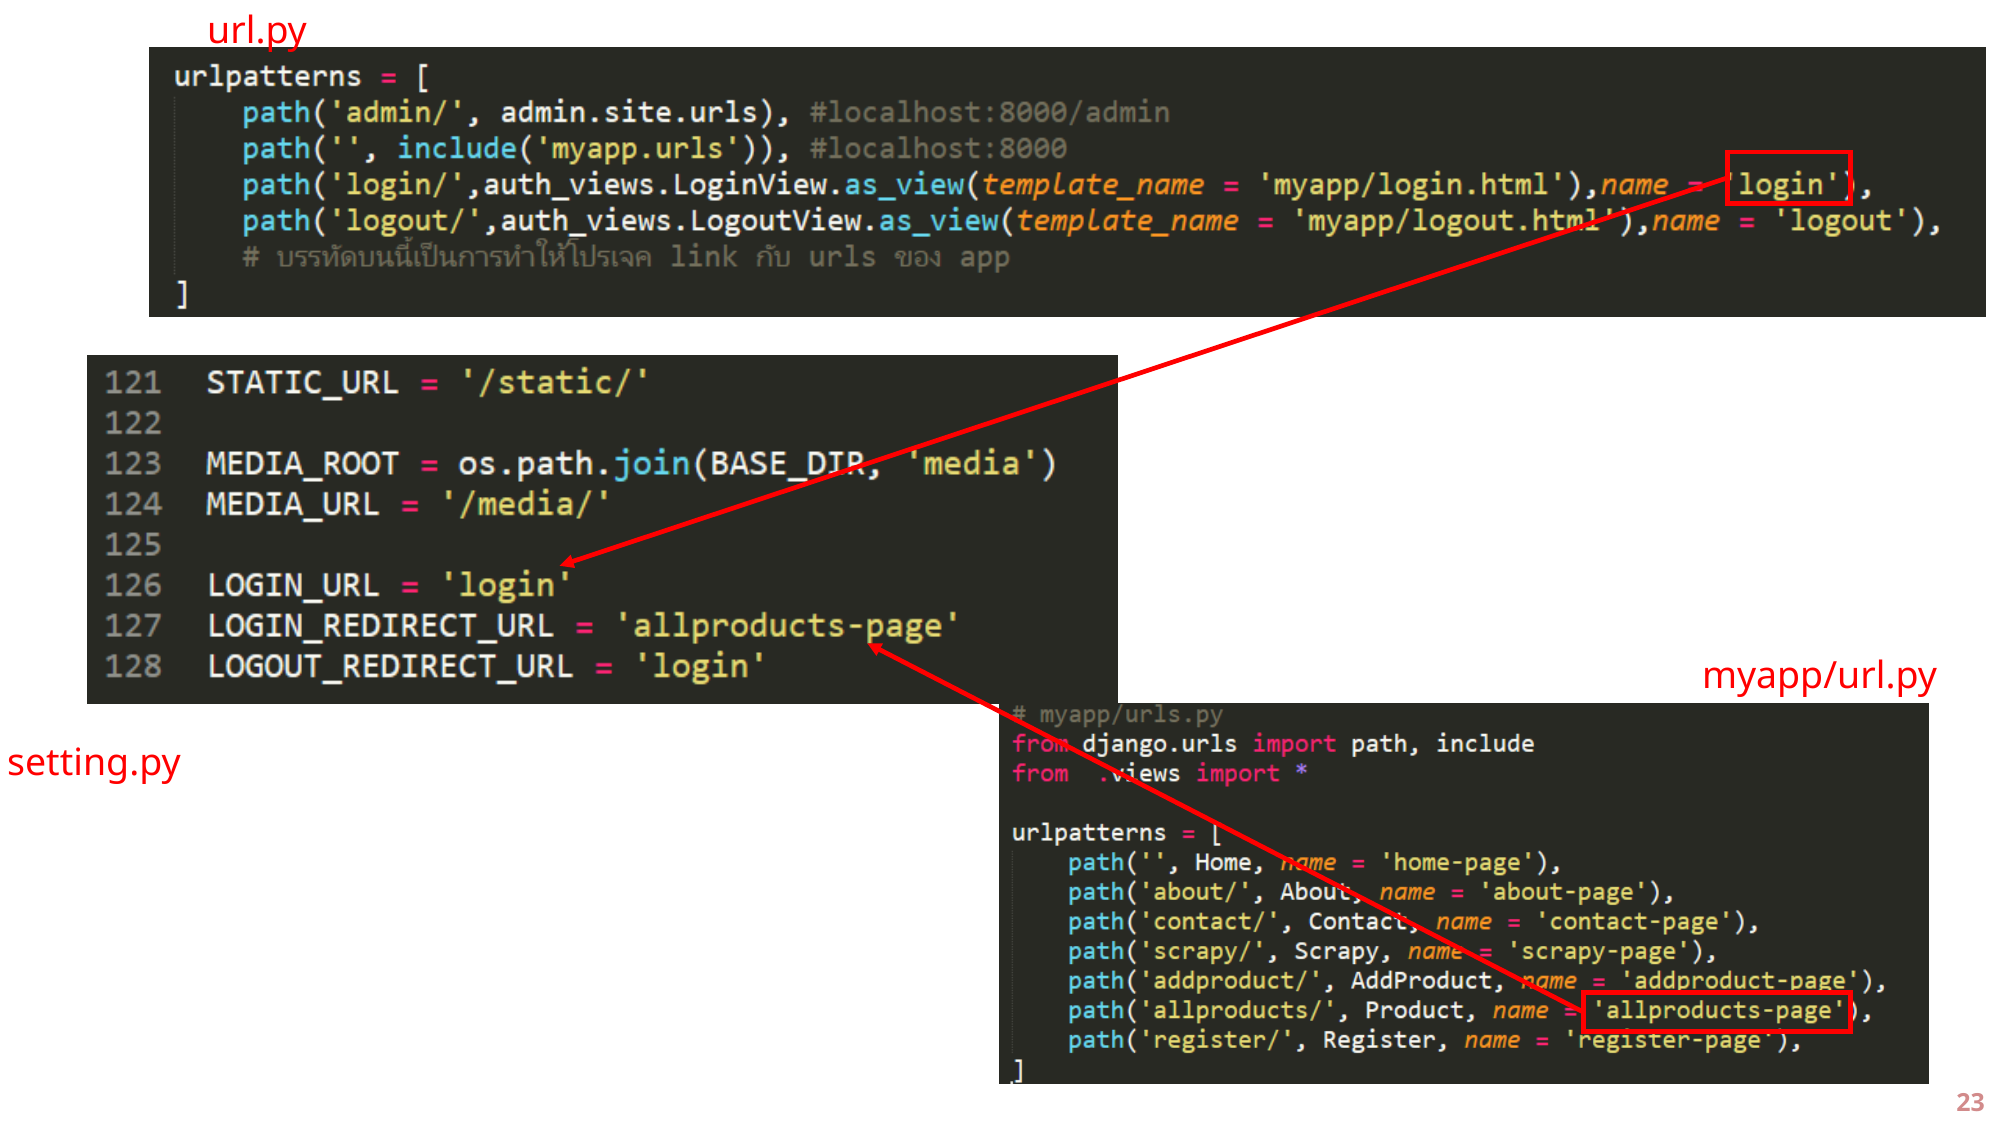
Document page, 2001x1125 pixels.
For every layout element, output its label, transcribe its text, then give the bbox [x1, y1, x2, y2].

text_box url.py [192, 0, 322, 47]
picture [87, 355, 1118, 704]
picture [999, 703, 1929, 1084]
slide_number 23 [1550, 1083, 2000, 1124]
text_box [559, 177, 1728, 566]
picture [149, 47, 1986, 317]
text_box myapp/url.py [1687, 643, 1953, 704]
text_box setting.py [0, 730, 196, 791]
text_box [867, 643, 1584, 1013]
